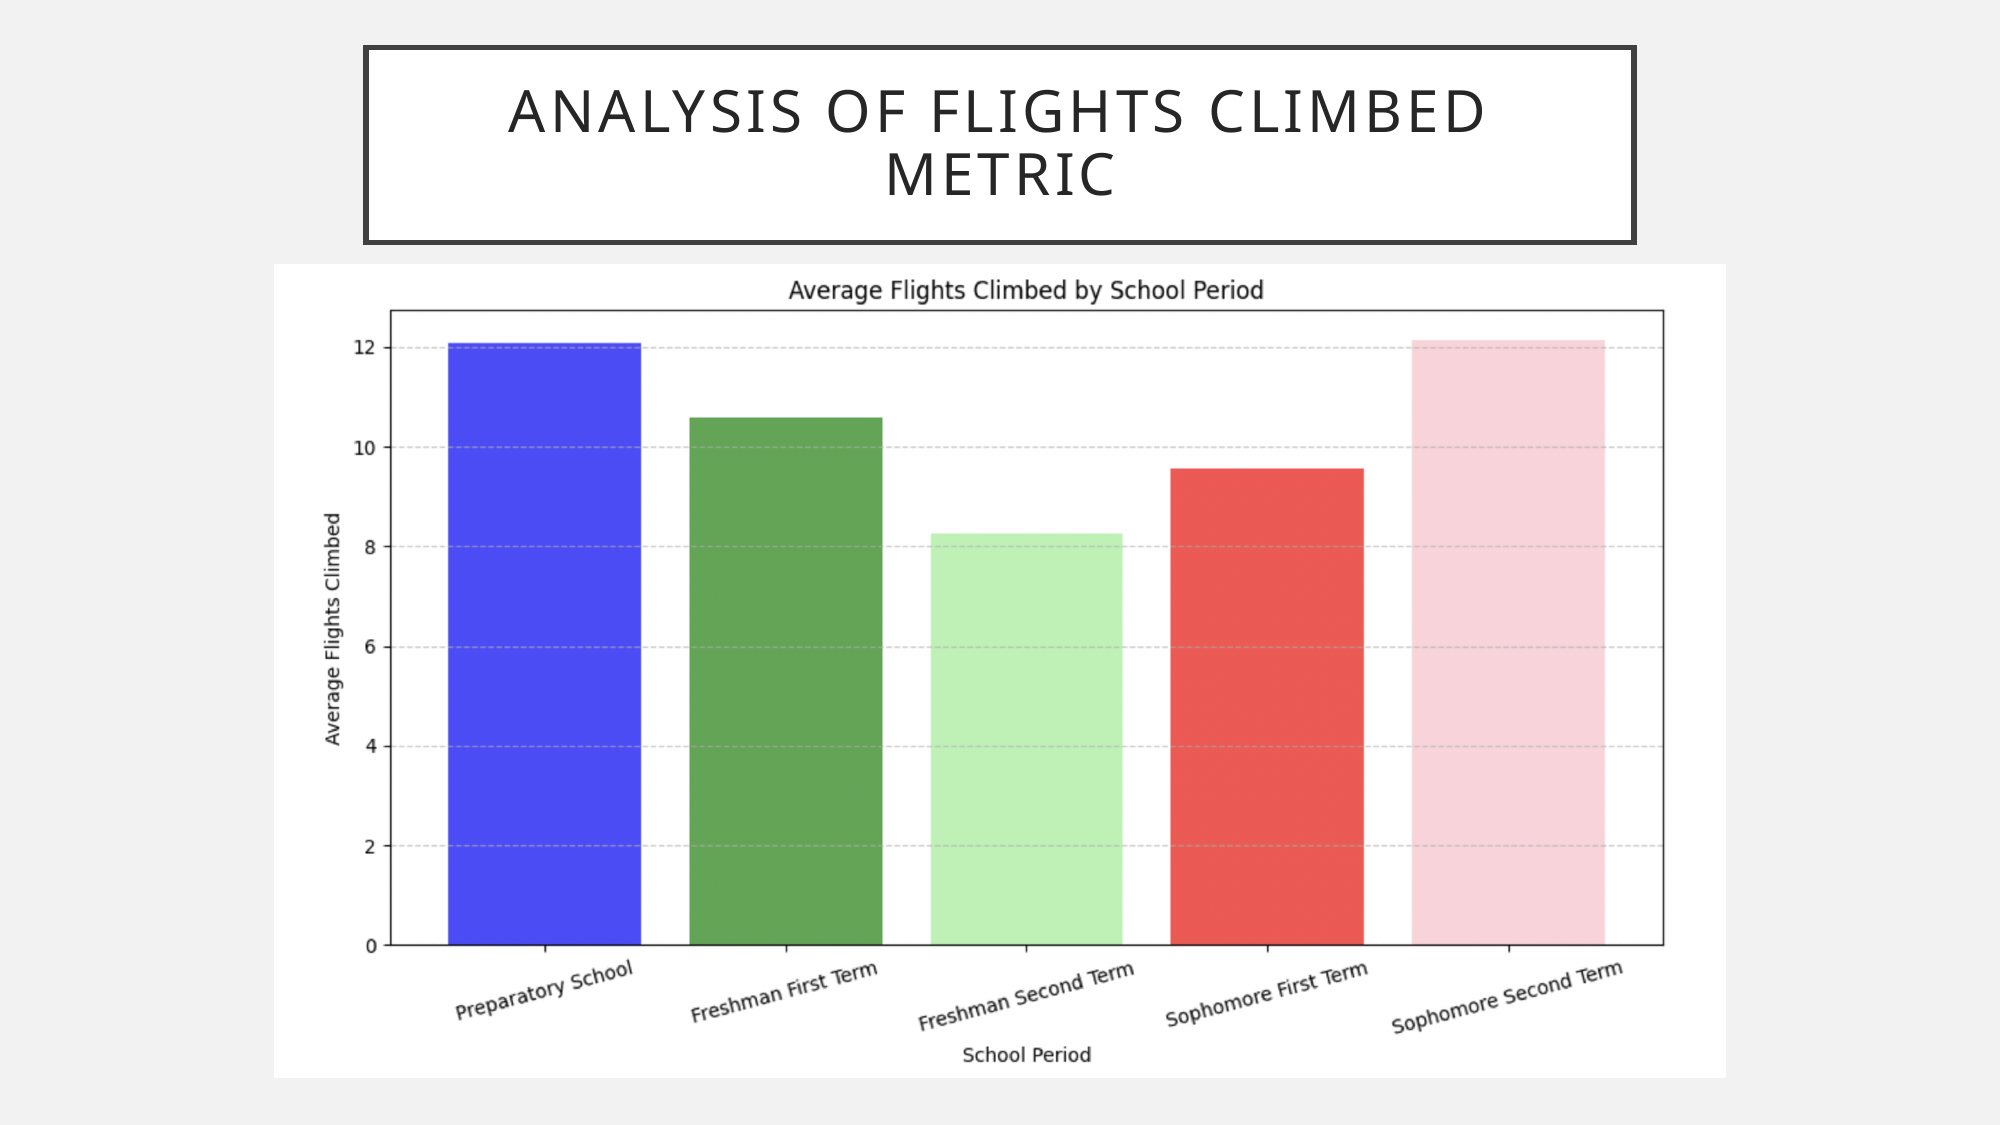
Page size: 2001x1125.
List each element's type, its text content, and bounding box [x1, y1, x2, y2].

title Analysıs of flıghts clımbed metrıc [363, 45, 1637, 245]
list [274, 264, 1726, 1078]
